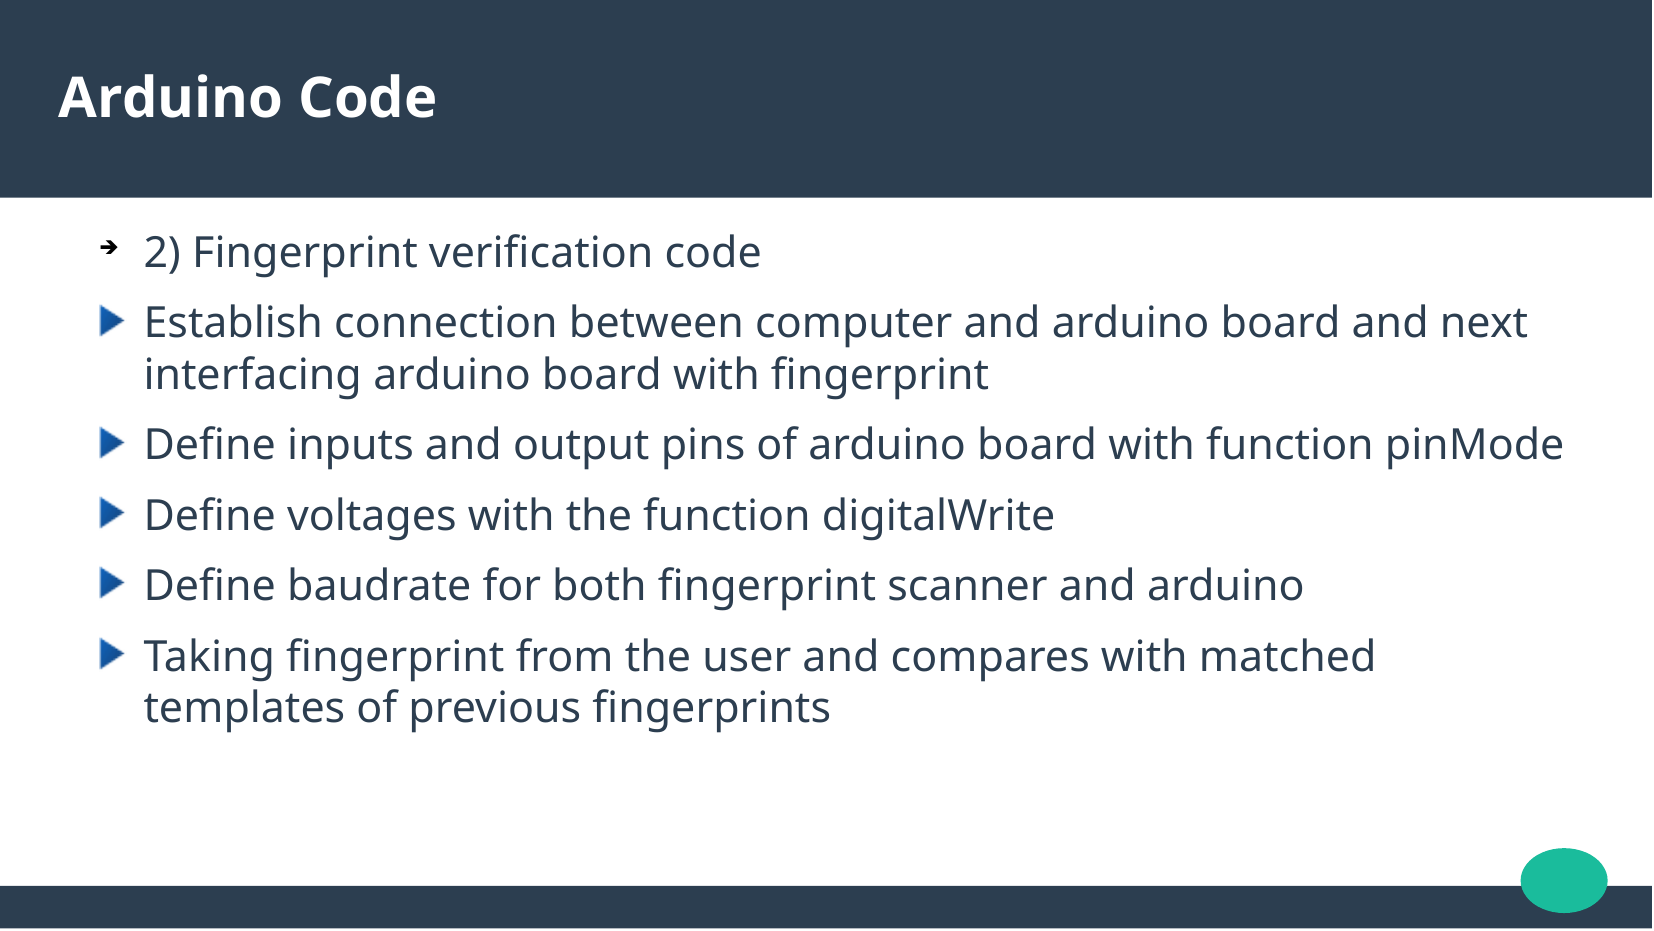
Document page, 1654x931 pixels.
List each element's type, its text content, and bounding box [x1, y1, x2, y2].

picture [99, 636, 126, 672]
text_box Arduino Code [58, 37, 1593, 154]
picture [99, 495, 126, 531]
picture [99, 425, 126, 461]
text_box 2) Fingerprint verification code Establish connection between computer and arduino board and next interfacing arduino board with fingerprint Define inputs and output pins of arduino board with function pinMode Define voltages with the function digitalWrite Define baudrate for both fingerprint scanner and arduino Taking fingerprint from the user and compares with matched templates of previous fingerprints [82, 224, 1570, 763]
picture [99, 303, 126, 339]
picture [99, 565, 126, 601]
